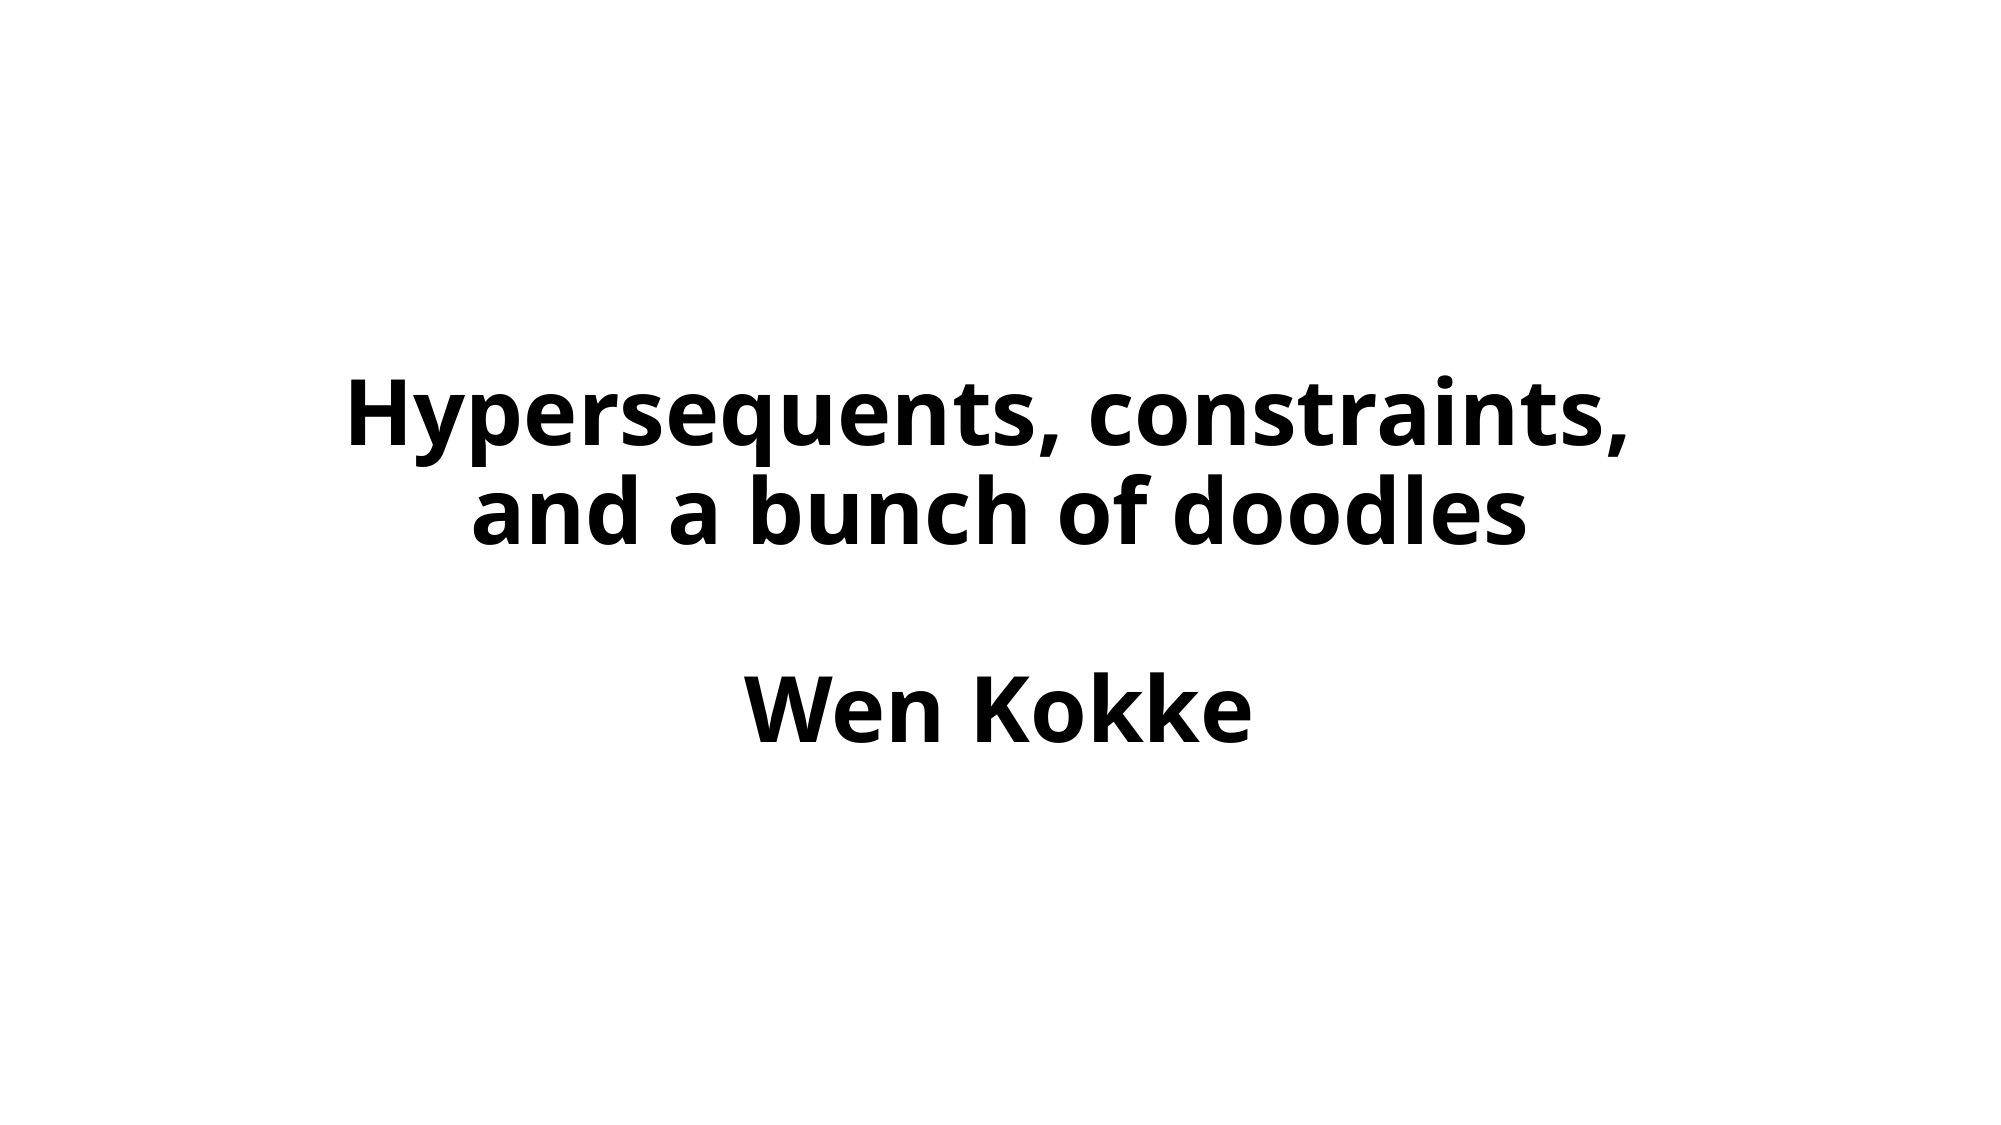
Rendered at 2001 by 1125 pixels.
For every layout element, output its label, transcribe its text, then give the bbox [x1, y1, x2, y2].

title Hypersequents, constraints, and a bunch of doodles Wen Kokke [137, 59, 1863, 1070]
